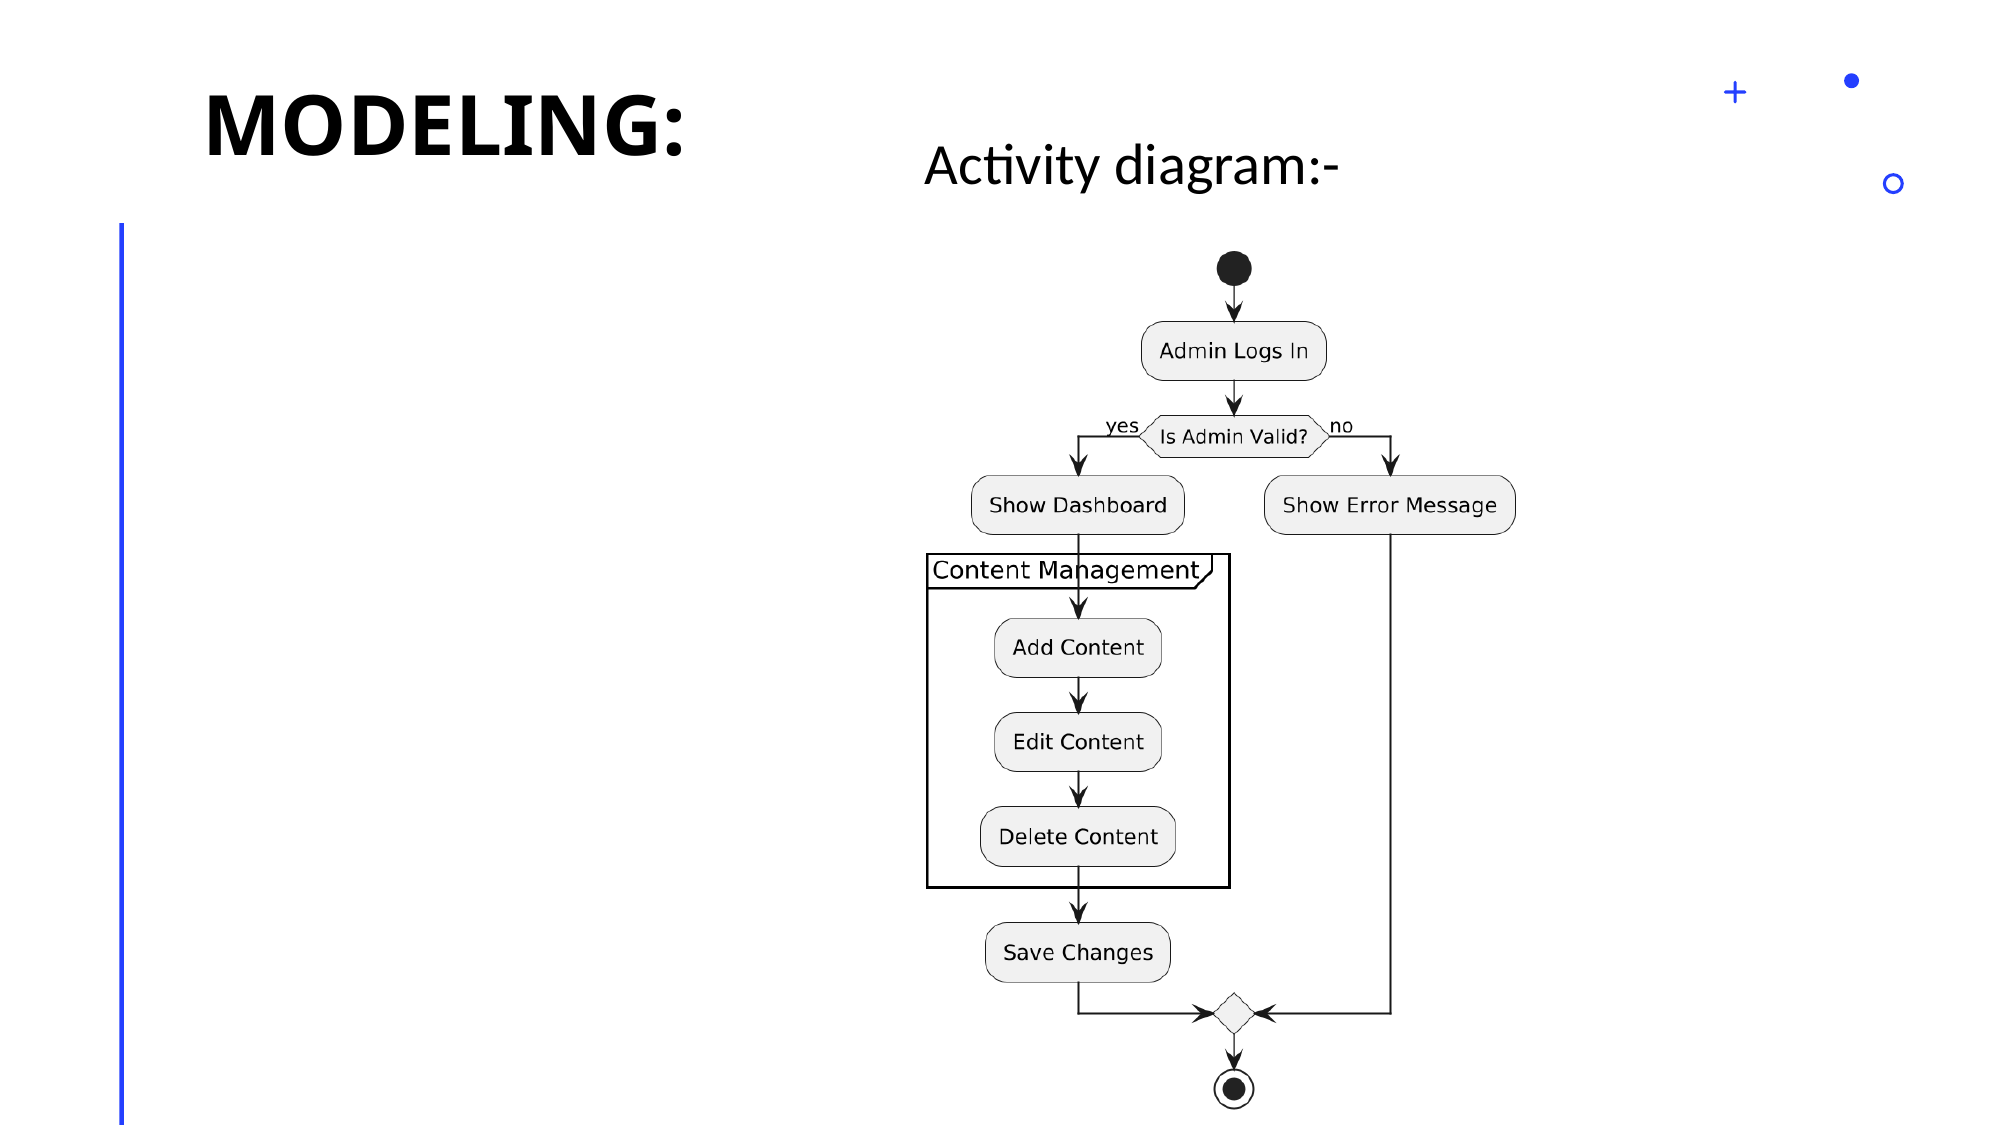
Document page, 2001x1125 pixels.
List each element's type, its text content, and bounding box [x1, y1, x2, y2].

text_box Activity diagram:- [909, 118, 1356, 233]
title modeling: [202, 57, 1704, 173]
picture [907, 233, 1532, 1125]
